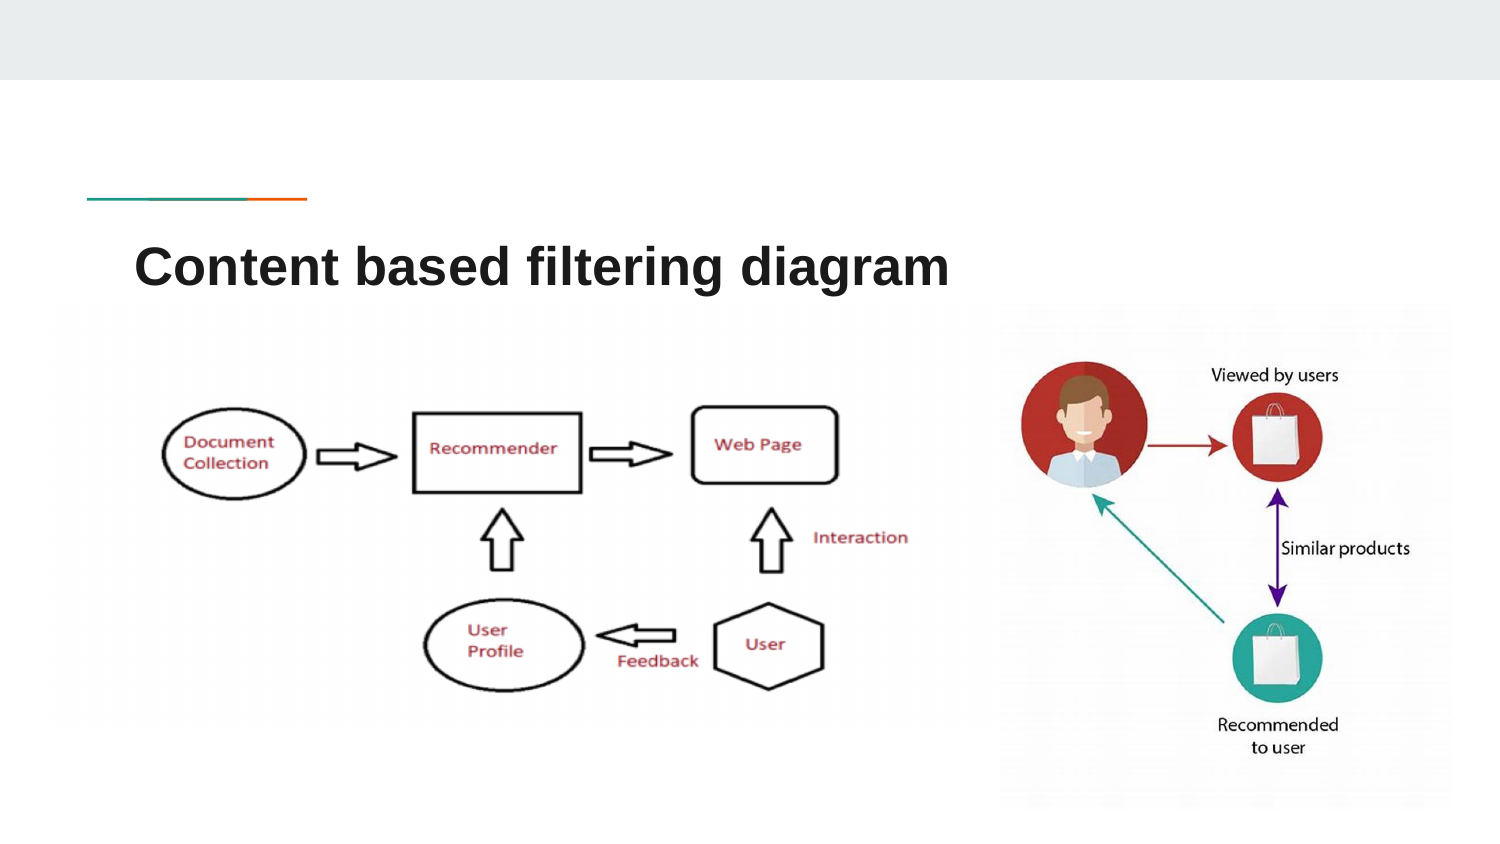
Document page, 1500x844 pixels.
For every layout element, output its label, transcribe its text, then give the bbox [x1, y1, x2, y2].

picture [42, 303, 1452, 811]
title Content based filtering diagram [119, 216, 1381, 302]
